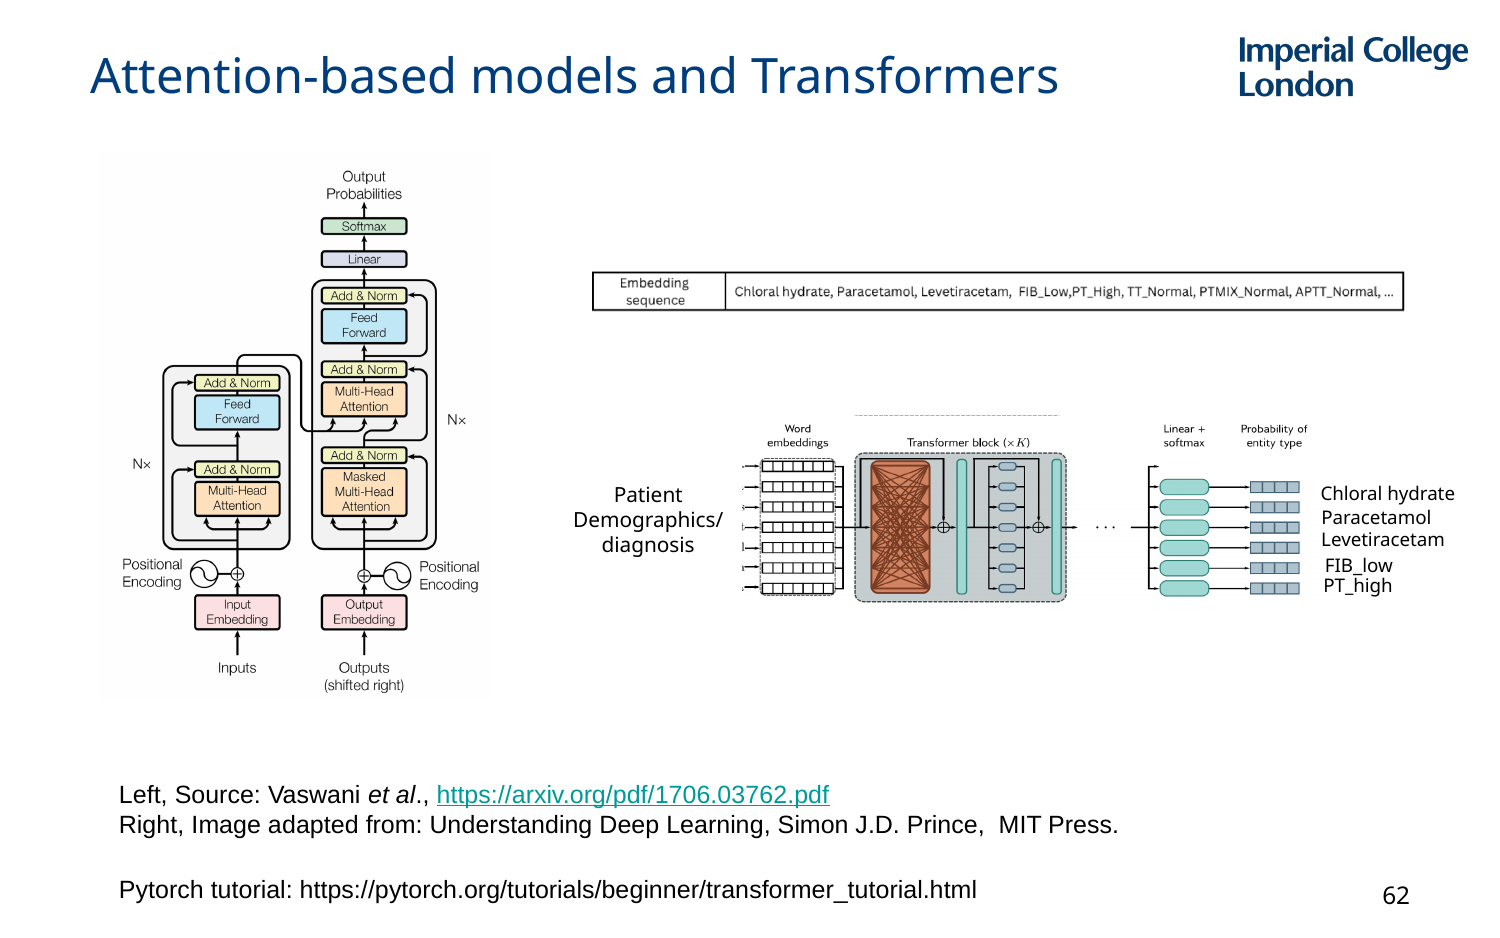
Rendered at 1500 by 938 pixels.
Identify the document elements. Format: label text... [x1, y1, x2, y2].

picture [100, 152, 490, 701]
slide_number 62 [1074, 872, 1426, 920]
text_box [560, 414, 1468, 605]
picture [550, 252, 1422, 330]
title Attention-based models and Transformers [75, 0, 1425, 153]
picture [1425, 18, 1486, 114]
text_box Left, Source: Vaswani et al., https://arxiv.org/pdf/1706.03762.pdf Right, Image adapted from: Understanding Deep Learning, Simon J.D. Prince, MIT Press. Pytorch tutorial: https://pytorch.org/tutorials/beginner/transformer_tutorial.html [104, 771, 1250, 911]
